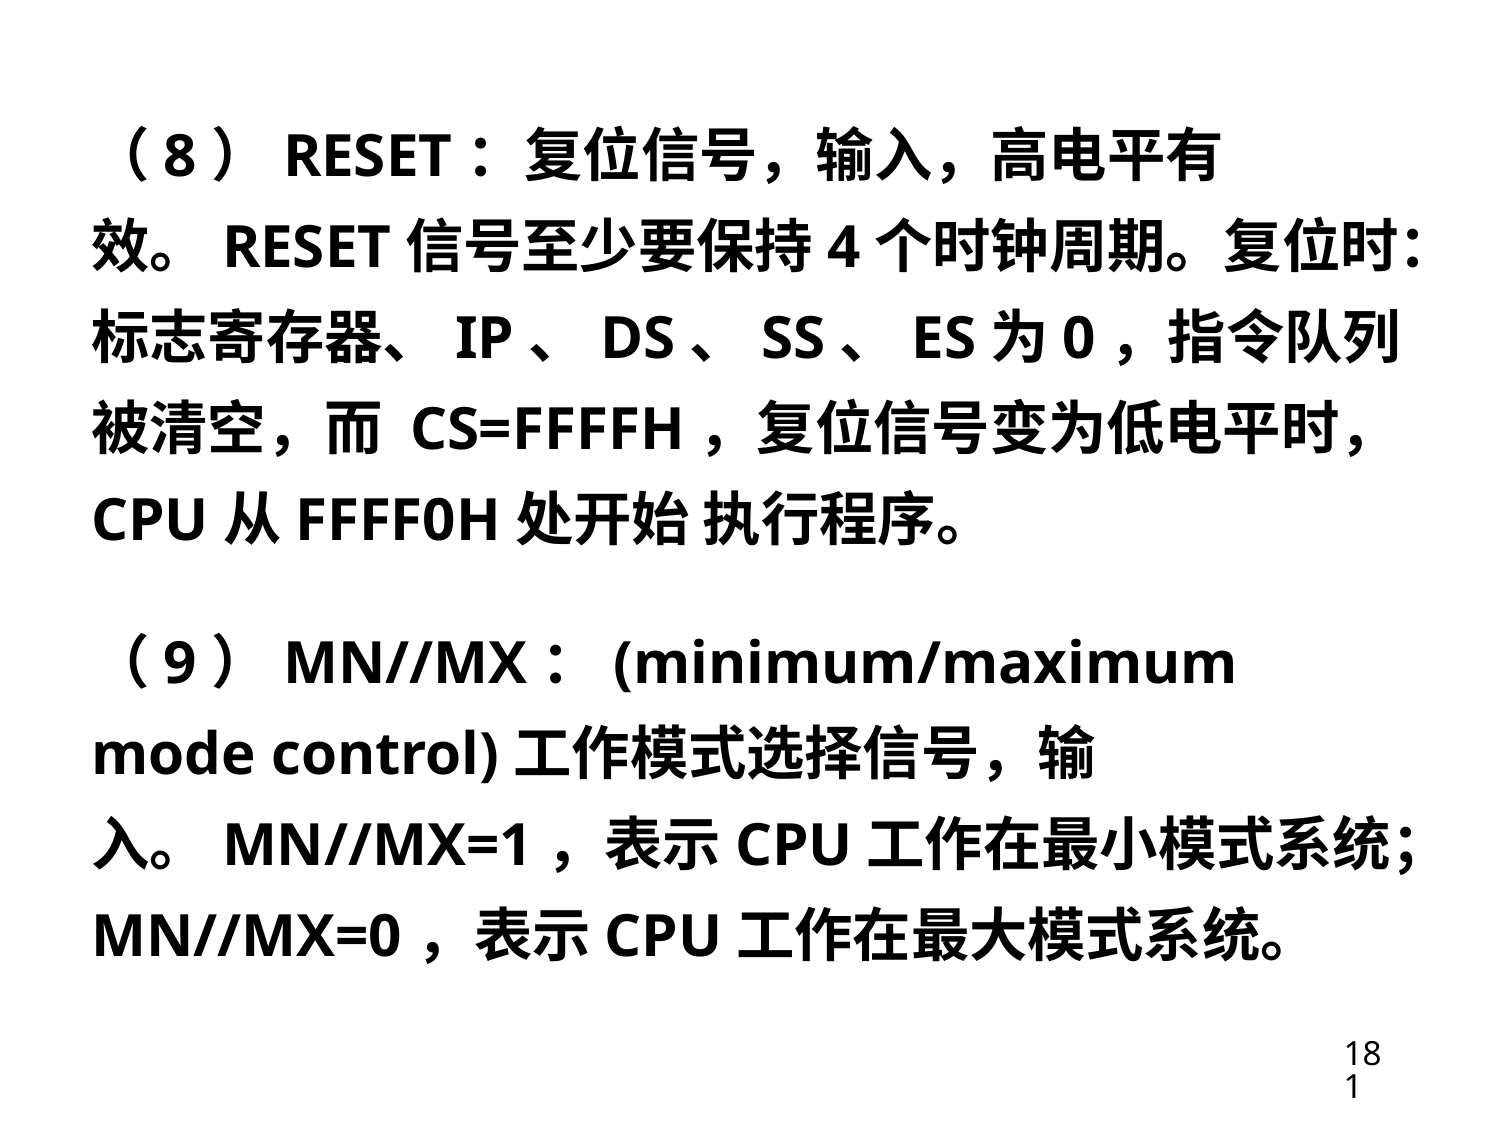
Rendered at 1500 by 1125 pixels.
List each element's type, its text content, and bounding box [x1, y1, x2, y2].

text_box （8）RESET：复位信号，输入，高电平有效。RESET信号至少要保持4个时钟周期。复位时：标志寄存器、IP、DS、SS、ES为0，指令队列被清空，而 CS=FFFFH，复位信号变为低电平时，CPU从FFFF0H处开始 执行程序。 （9）MN//MX：(minimum/maximum mode control)工作模式选择信号，输入。MN//MX=1，表示CPU工作在最小模式系统；MN//MX=0，表示CPU工作在最大模式系统。 [76, 90, 1424, 976]
slide_number 181 [1328, 1024, 1407, 1103]
